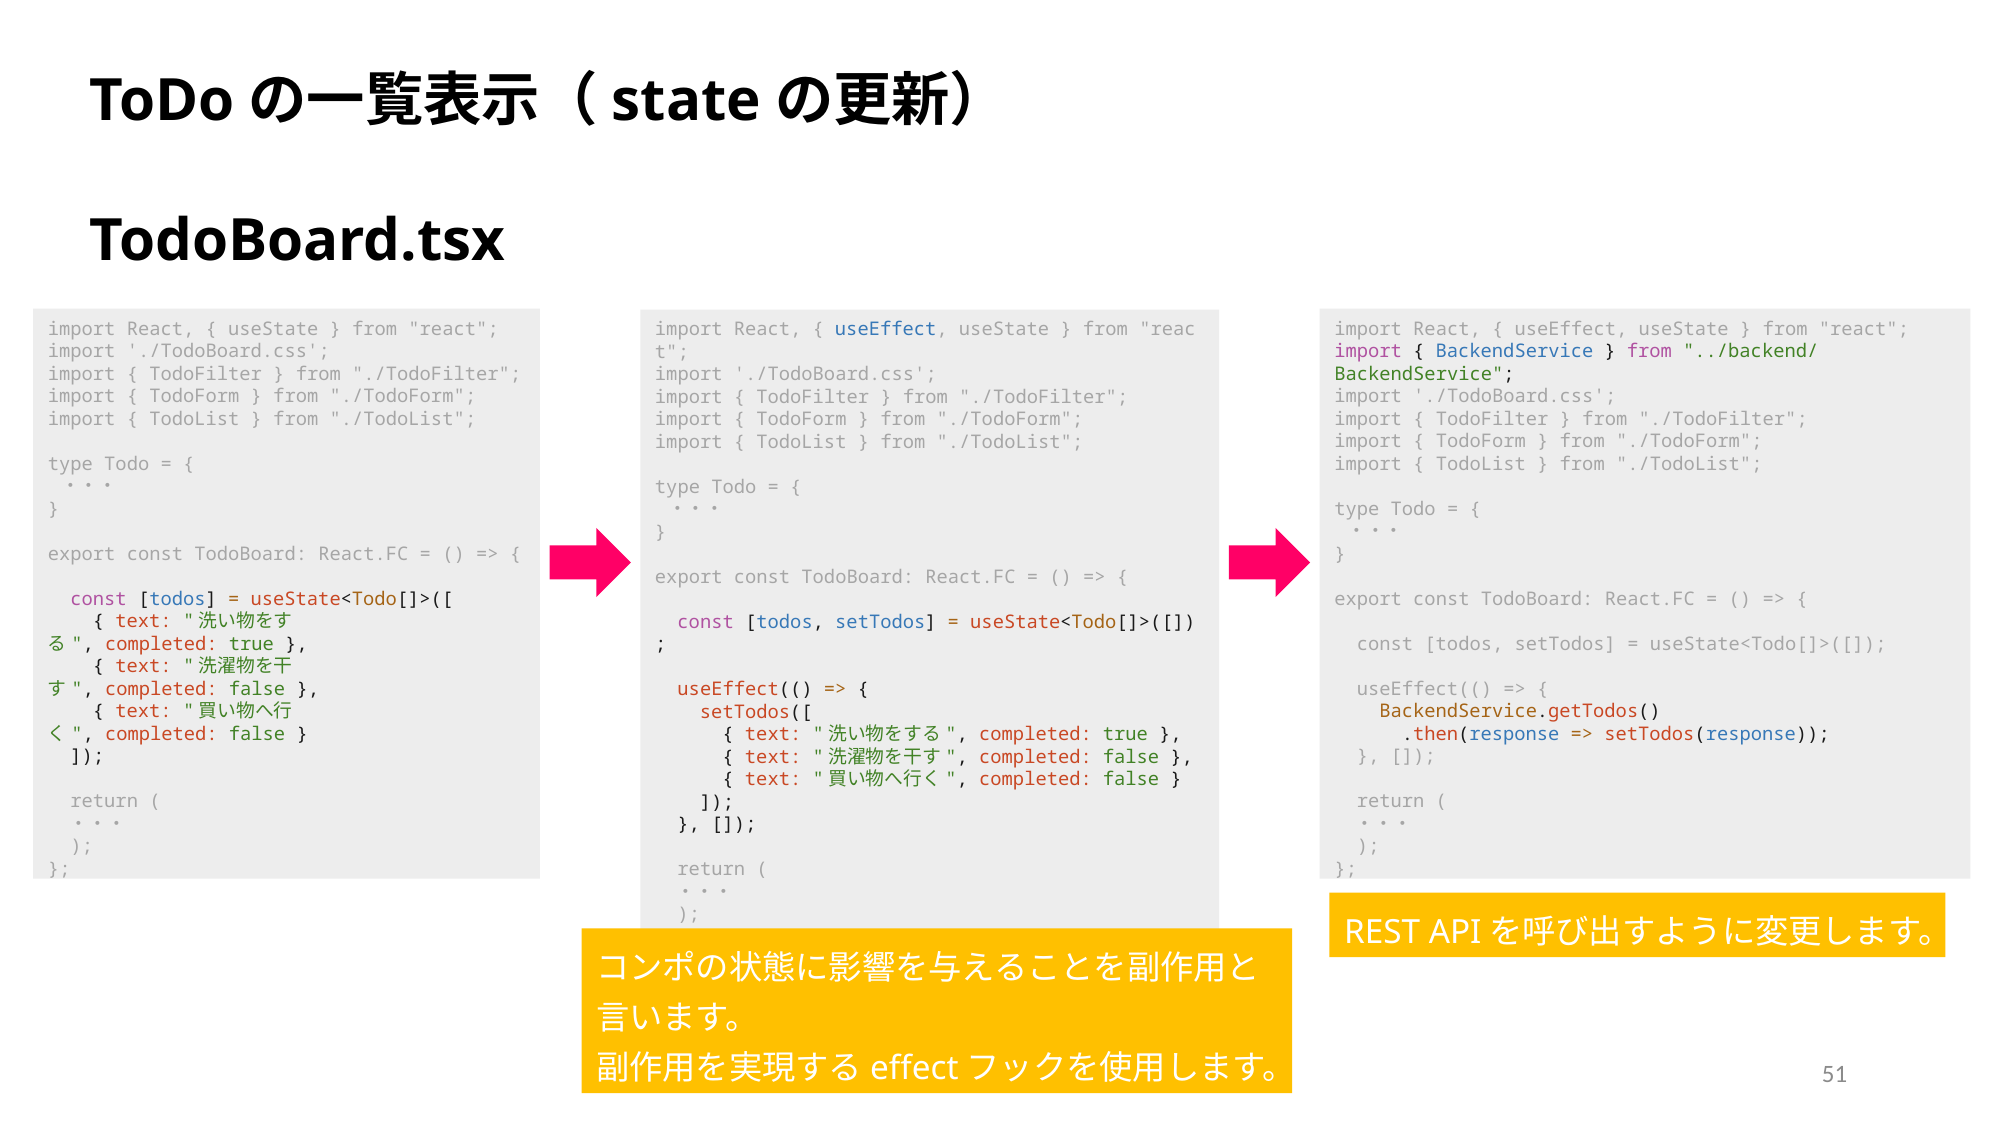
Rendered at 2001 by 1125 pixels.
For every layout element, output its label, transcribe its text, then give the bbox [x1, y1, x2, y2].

text_box [1228, 527, 1311, 598]
slide_number 51 [1412, 1042, 1863, 1103]
text_box コンポの状態に影響を与えることを副作用と言います。 副作用を実現するeffectフックを使用します。 [581, 928, 1293, 1094]
text_box import React, { useEffect, useState } from "react"; import { BackendService } from "../backend/BackendService"; import './TodoBoard.css'; import { TodoFilter } from "./TodoFilter"; import { TodoForm } from "./TodoForm"; import { TodoList } from "./TodoList"; type Todo = { ・・・ } export const TodoBoard: React.FC = () => { const [todos, setTodos] = useState<Todo[]>([]); useEffect(() => { BackendService.getTodos() .then(response => setTodos(response)); }, []); return ( ・・・ ); }; [1319, 308, 1971, 879]
text_box import React, { useState } from "react"; import './TodoBoard.css'; import { TodoFilter } from "./TodoFilter"; import { TodoForm } from "./TodoForm"; import { TodoList } from "./TodoList"; type Todo = { ・・・ } export const TodoBoard: React.FC = () => { const [todos] = useState<Todo[]>([ { text: "洗い物をする", completed: true }, { text: "洗濯物を干す", completed: false }, { text: "買い物へ行く", completed: false } ]); return ( ・・・ ); }; [33, 308, 540, 879]
text_box REST APIを呼び出すように変更します。 [1329, 892, 1946, 958]
text_box import React, { useEffect, useState } from "react"; import './TodoBoard.css'; import { TodoFilter } from "./TodoFilter"; import { TodoForm } from "./TodoForm"; import { TodoList } from "./TodoList"; type Todo = { ・・・ } export const TodoBoard: React.FC = () => { const [todos, setTodos] = useState<Todo[]>([]); useEffect(() => { setTodos([ { text: "洗い物をする", completed: true }, { text: "洗濯物を干す", completed: false }, { text: "買い物へ行く", completed: false } ]); }, []); return ( ・・・ ); }; [640, 309, 1220, 928]
text_box ToDoの一覧表示（stateの更新） TodoBoard.tsx [74, 54, 1454, 280]
text_box [549, 527, 631, 598]
